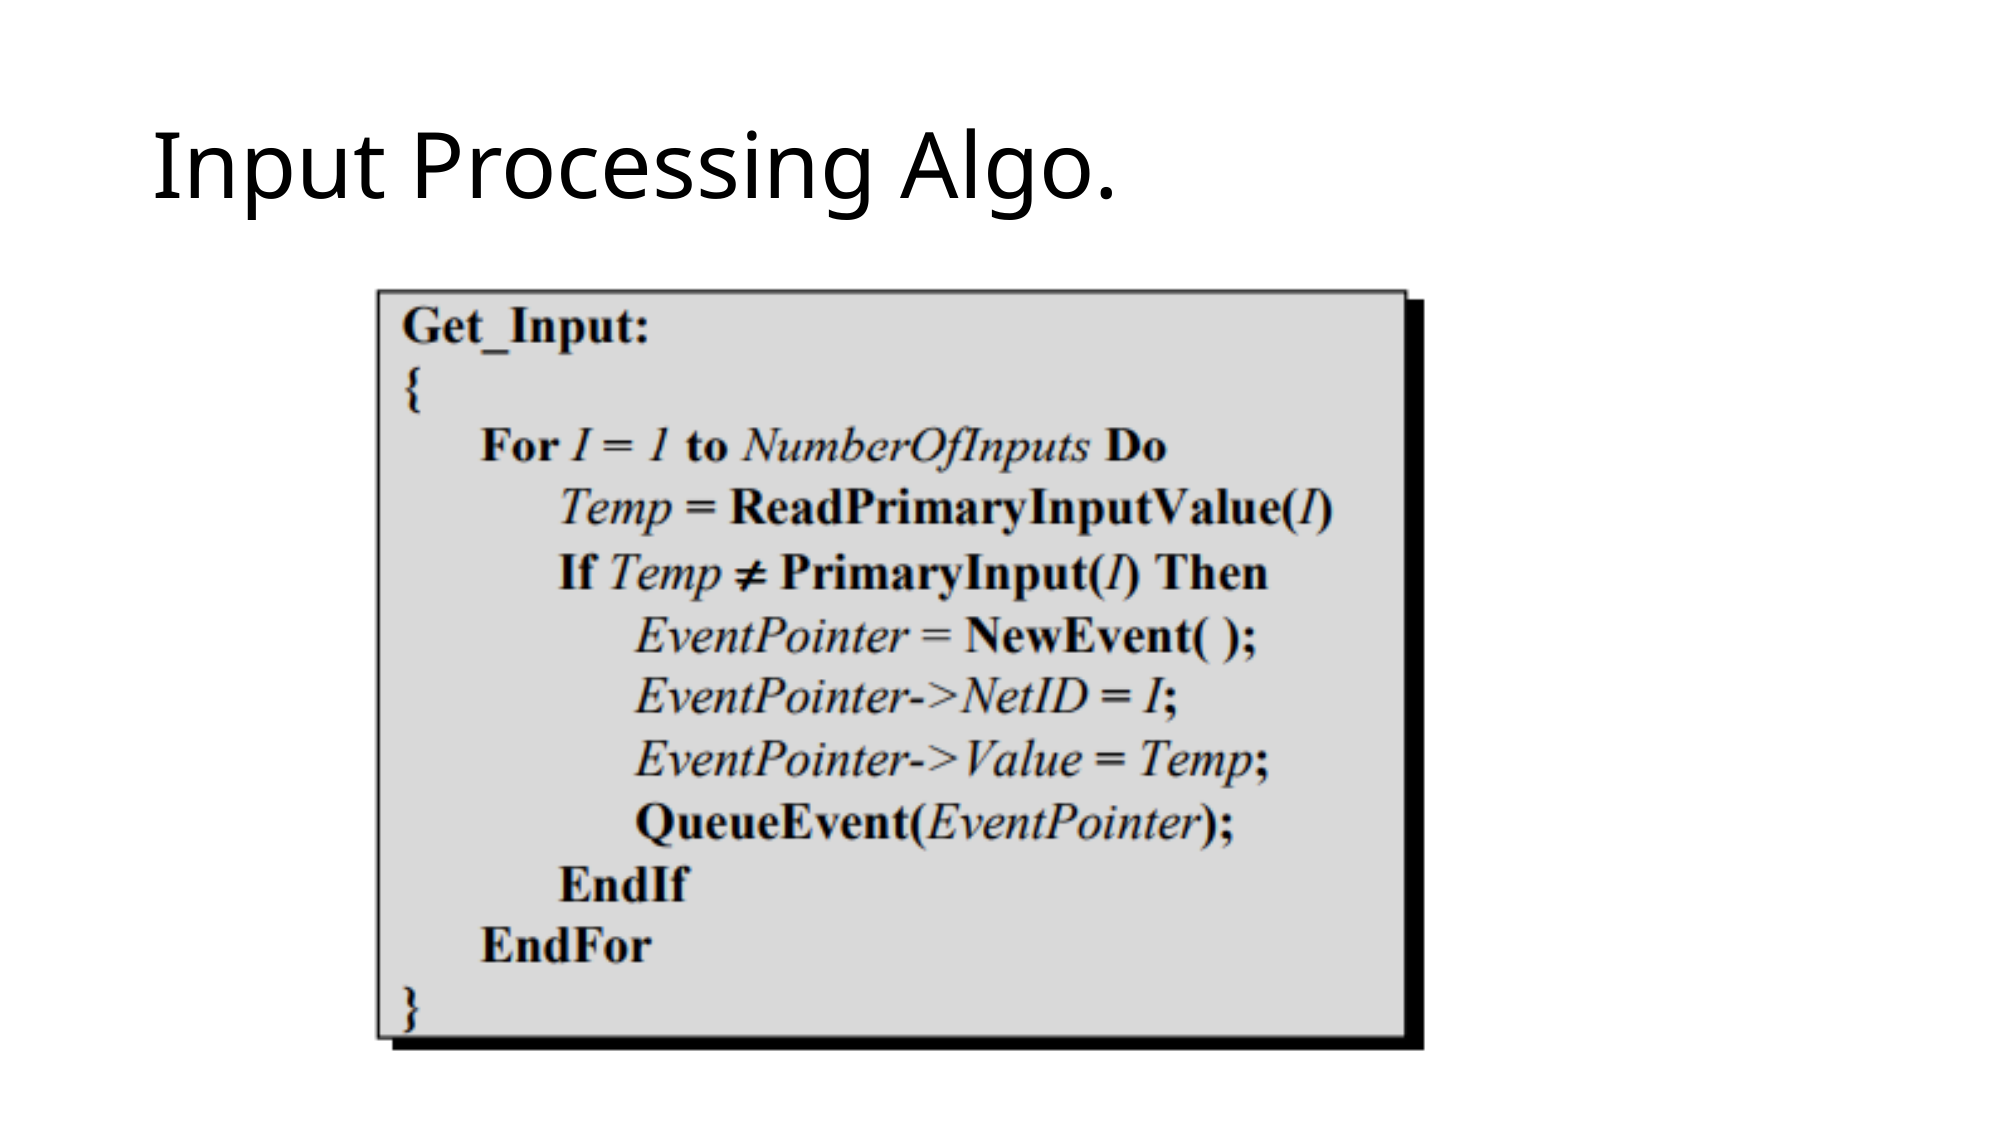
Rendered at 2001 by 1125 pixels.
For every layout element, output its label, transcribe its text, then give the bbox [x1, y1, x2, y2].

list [368, 280, 1435, 1066]
title Input Processing Algo. [137, 59, 1863, 278]
